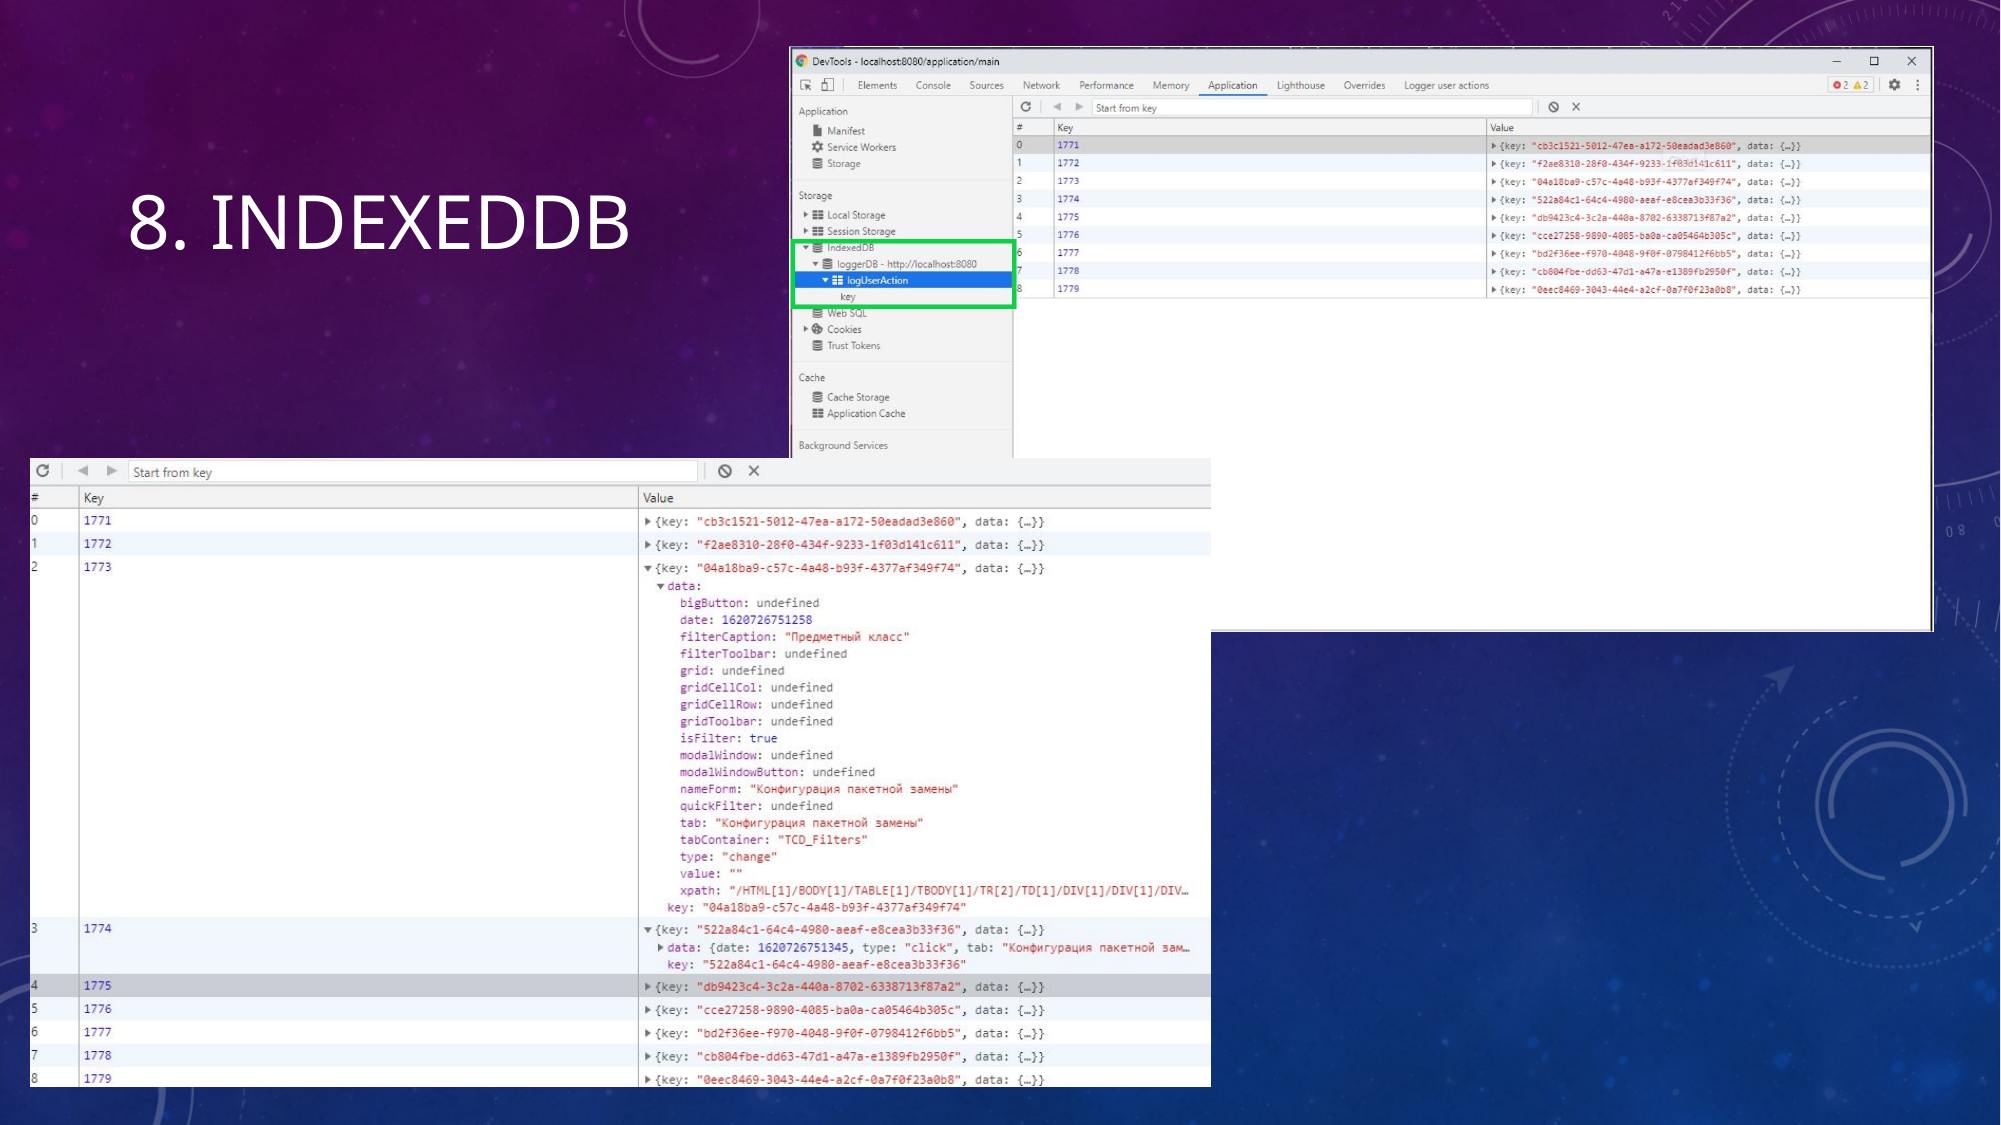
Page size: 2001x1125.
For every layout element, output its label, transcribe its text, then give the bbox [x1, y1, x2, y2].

title 8. Indexeddb [112, 99, 783, 339]
picture [0, 0, 2001, 1125]
